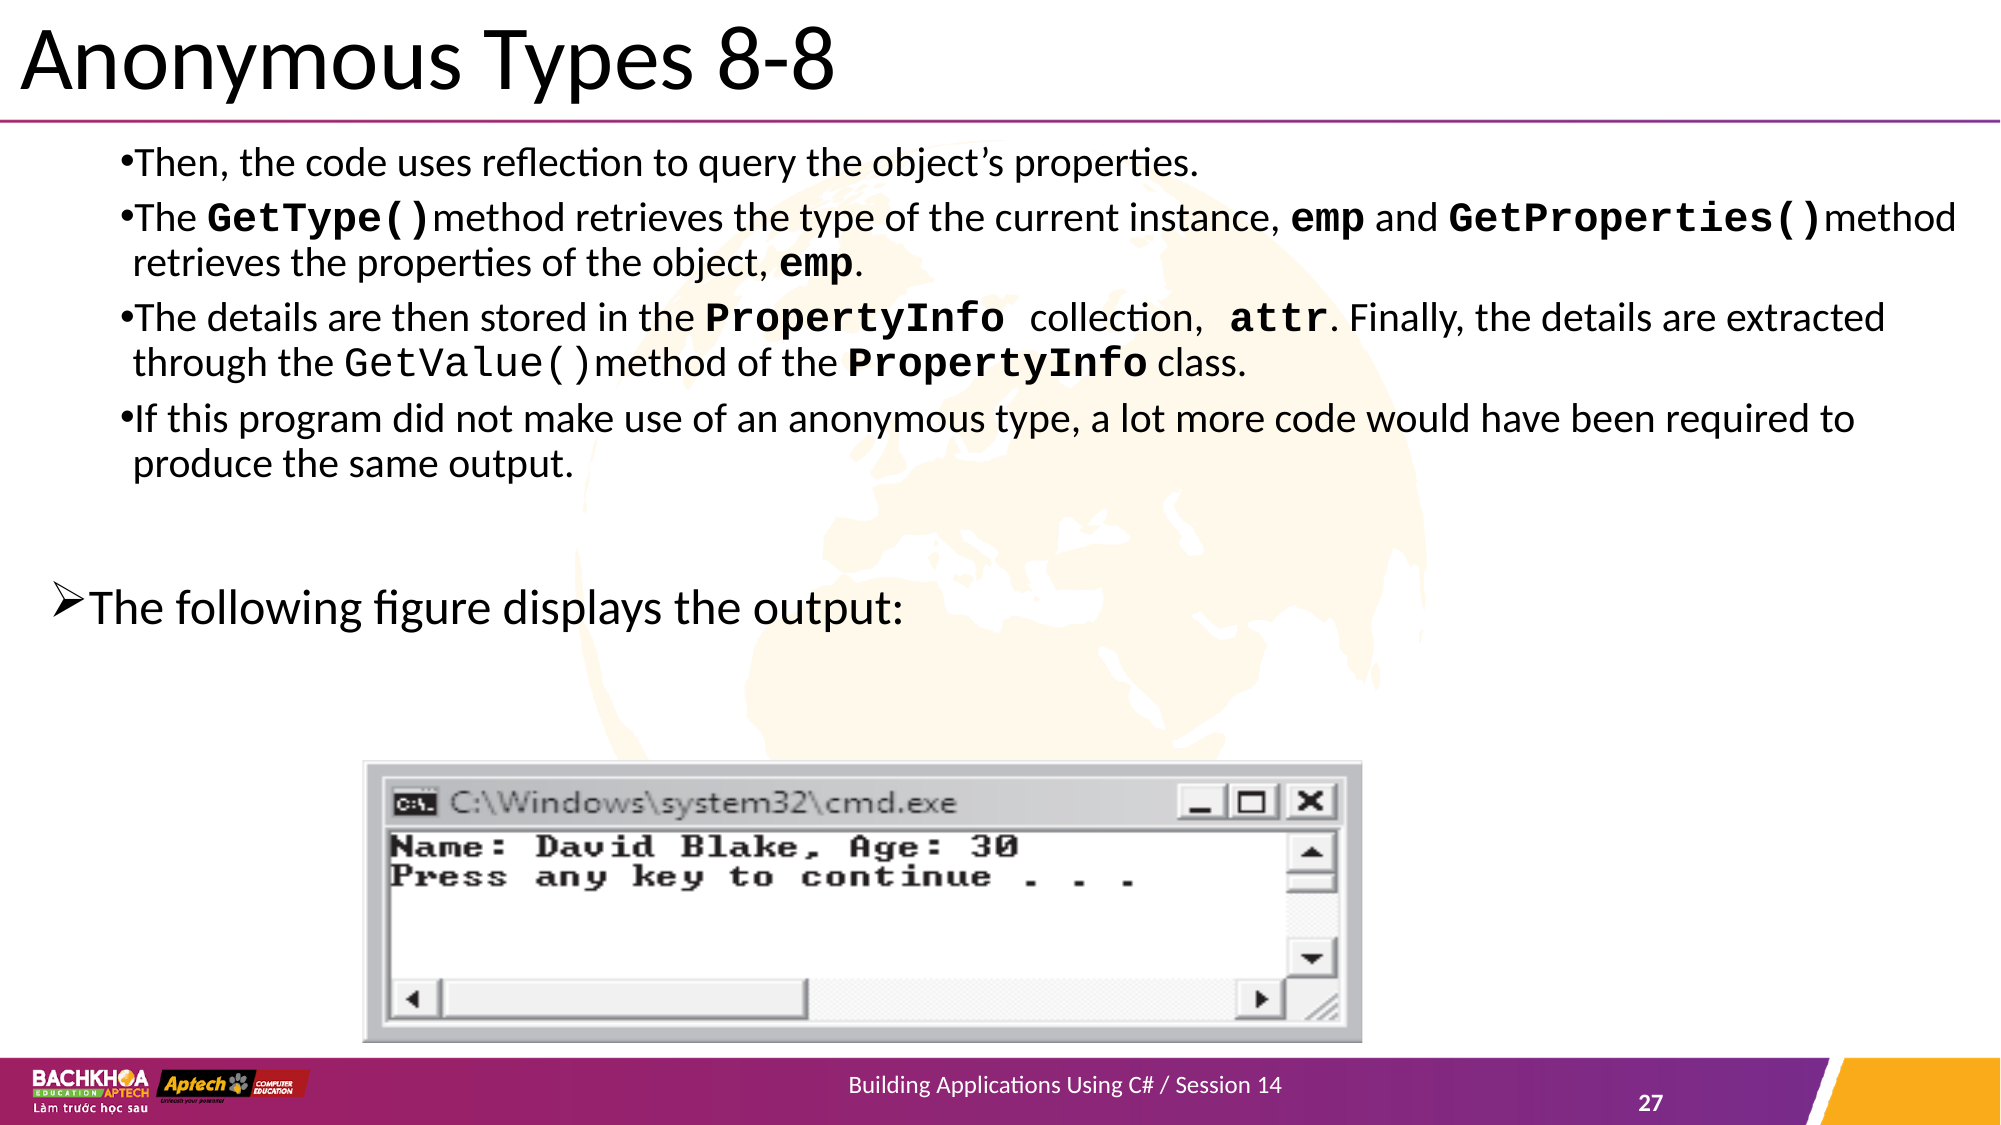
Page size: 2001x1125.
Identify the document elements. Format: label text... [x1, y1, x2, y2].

list Then, the code uses reflection to query the object’s properties. The GetType()method retrieves the type of the current instance, emp and GetProperties()method retrieves the properties of the object, emp. The details are then stored in the PropertyInfo collection, attr. Finally, the details are extracted through the GetValue()method of the PropertyInfo class. If this program did not make use of an anonymous type, a lot more code would have been required to produce the same output. The following figure displays the output: [5, 125, 1993, 1014]
footer Building Applications Using C# / Session 14 [324, 1060, 1813, 1120]
picture [0, 0, 2001, 1125]
title Anonymous Types 8-8 [5, 3, 1993, 116]
